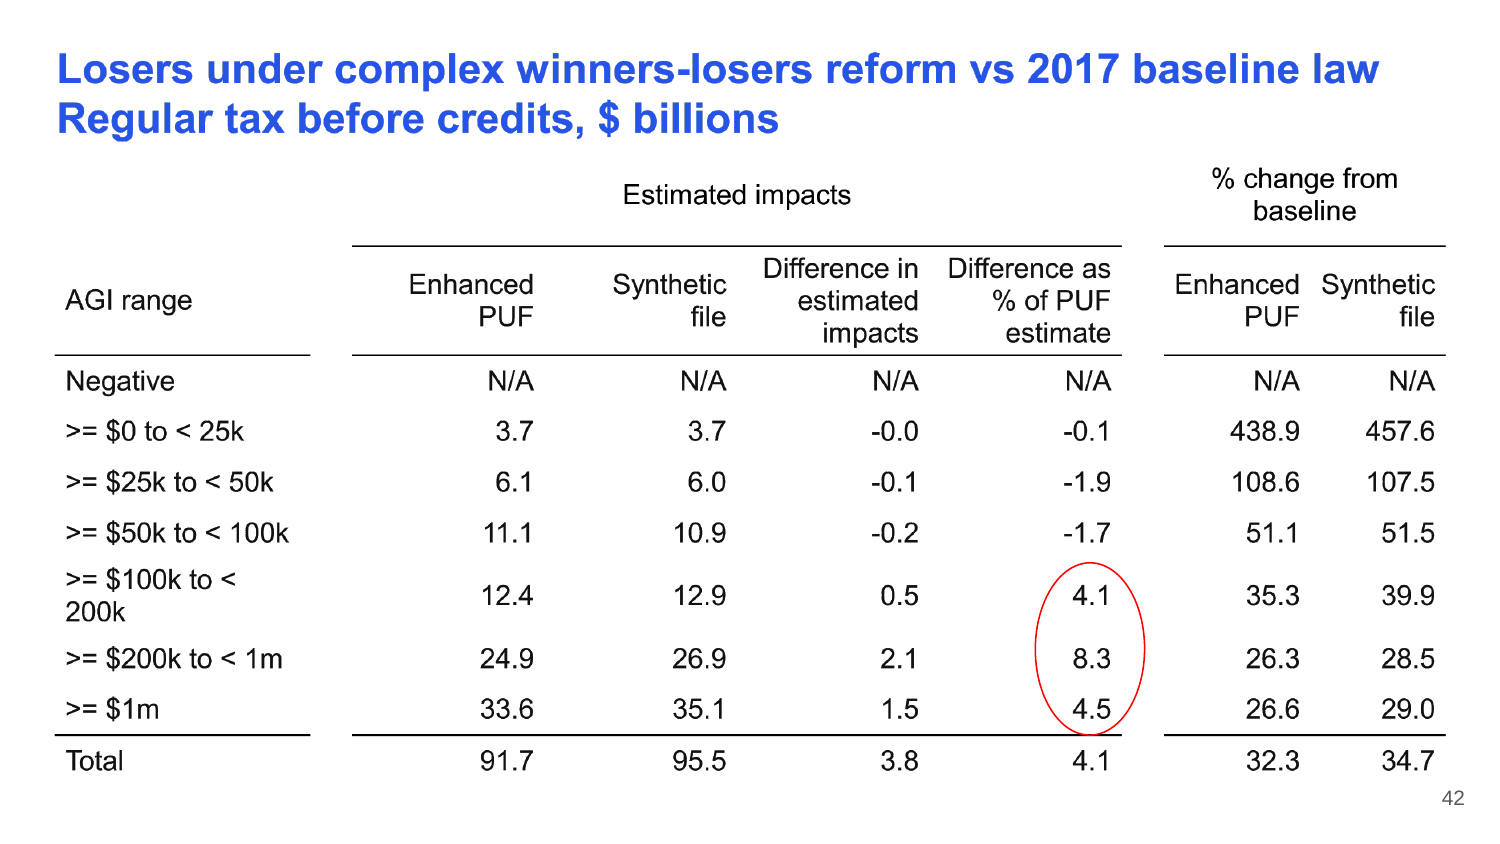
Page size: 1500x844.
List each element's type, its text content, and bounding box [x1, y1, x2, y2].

slide_number ‹#› [1389, 764, 1480, 830]
picture [37, 24, 1463, 803]
